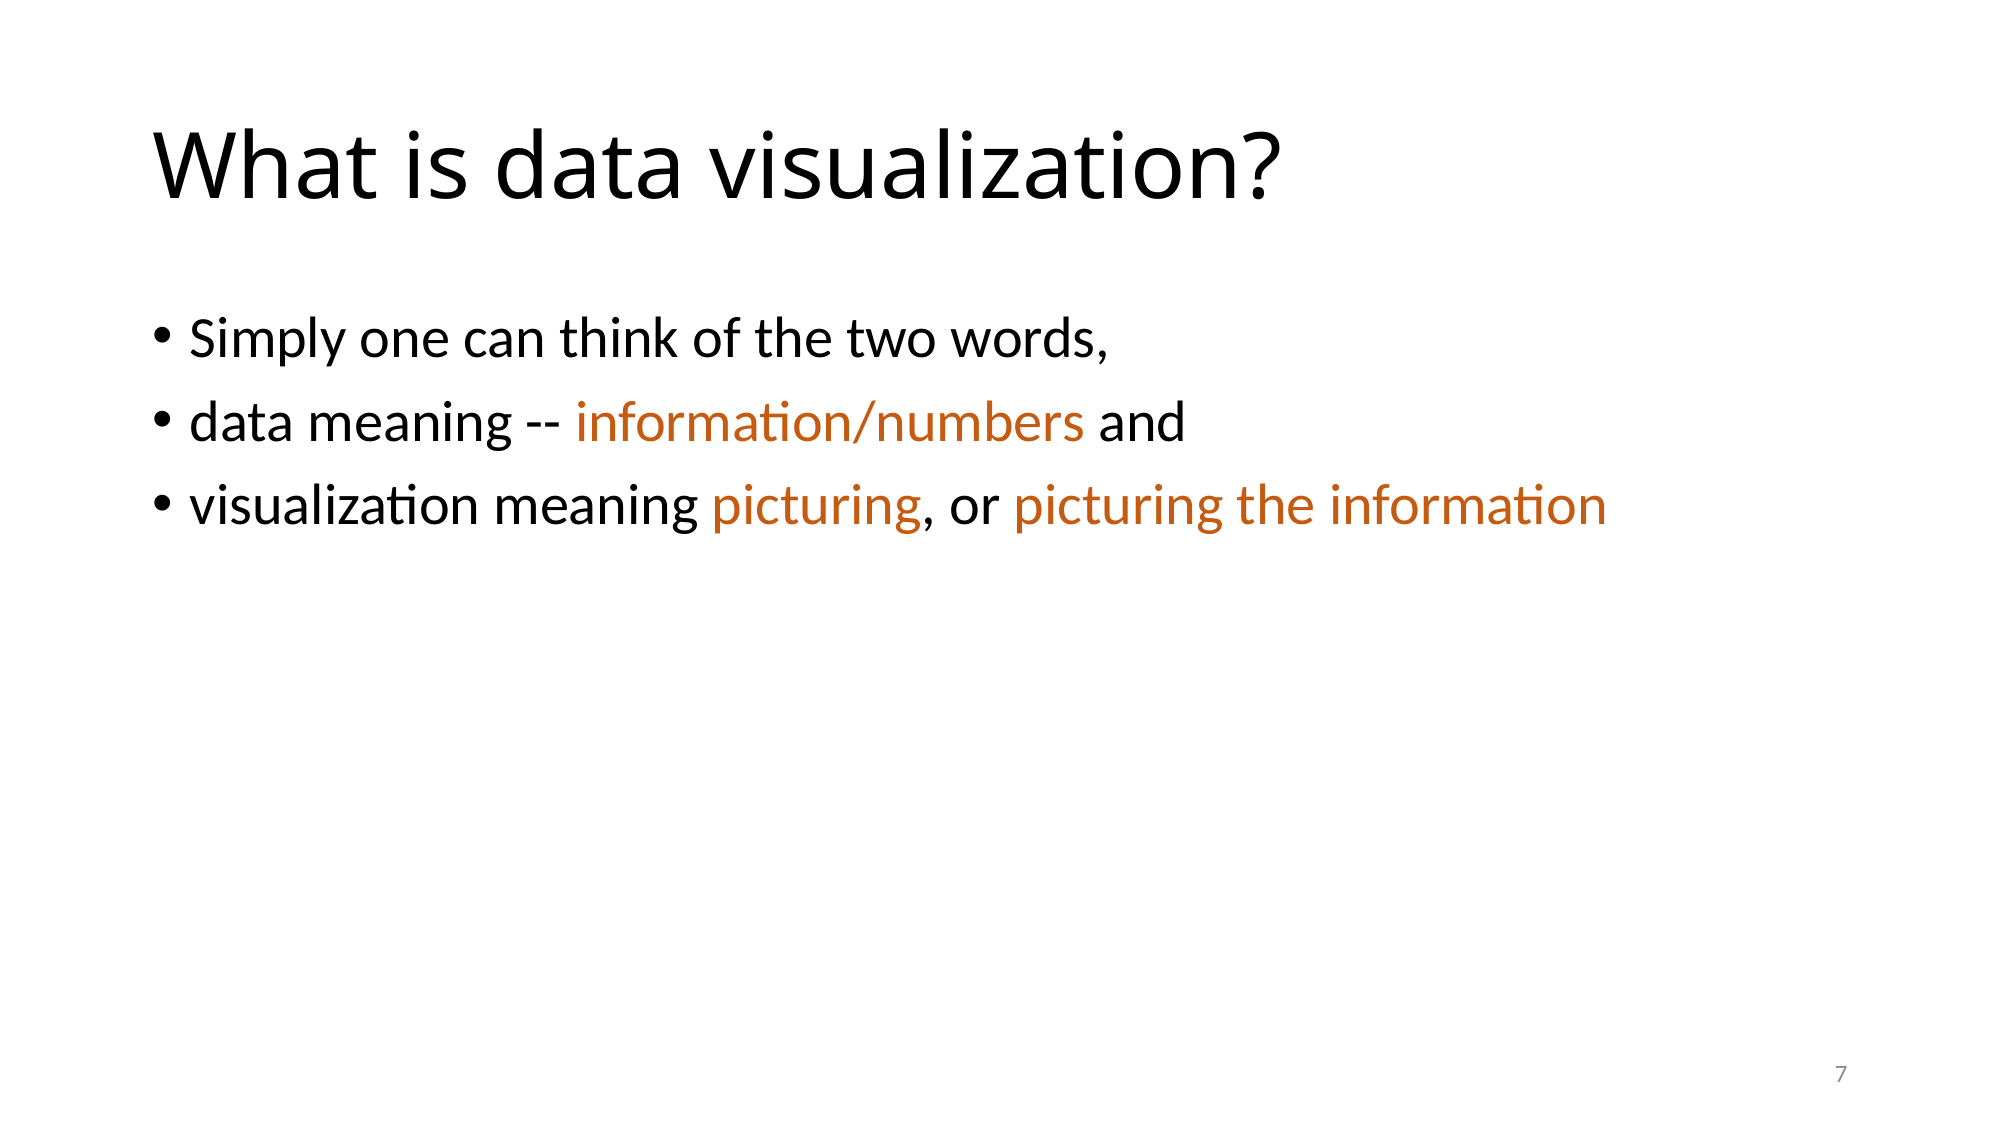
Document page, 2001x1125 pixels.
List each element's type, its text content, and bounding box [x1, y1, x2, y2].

title What is data visualization? [137, 59, 1863, 278]
slide_number 7 [1412, 1042, 1863, 1103]
list Simply one can think of the two words, data meaning -- information/numbers and visualization meaning picturing, or picturing the information [137, 299, 1863, 1014]
